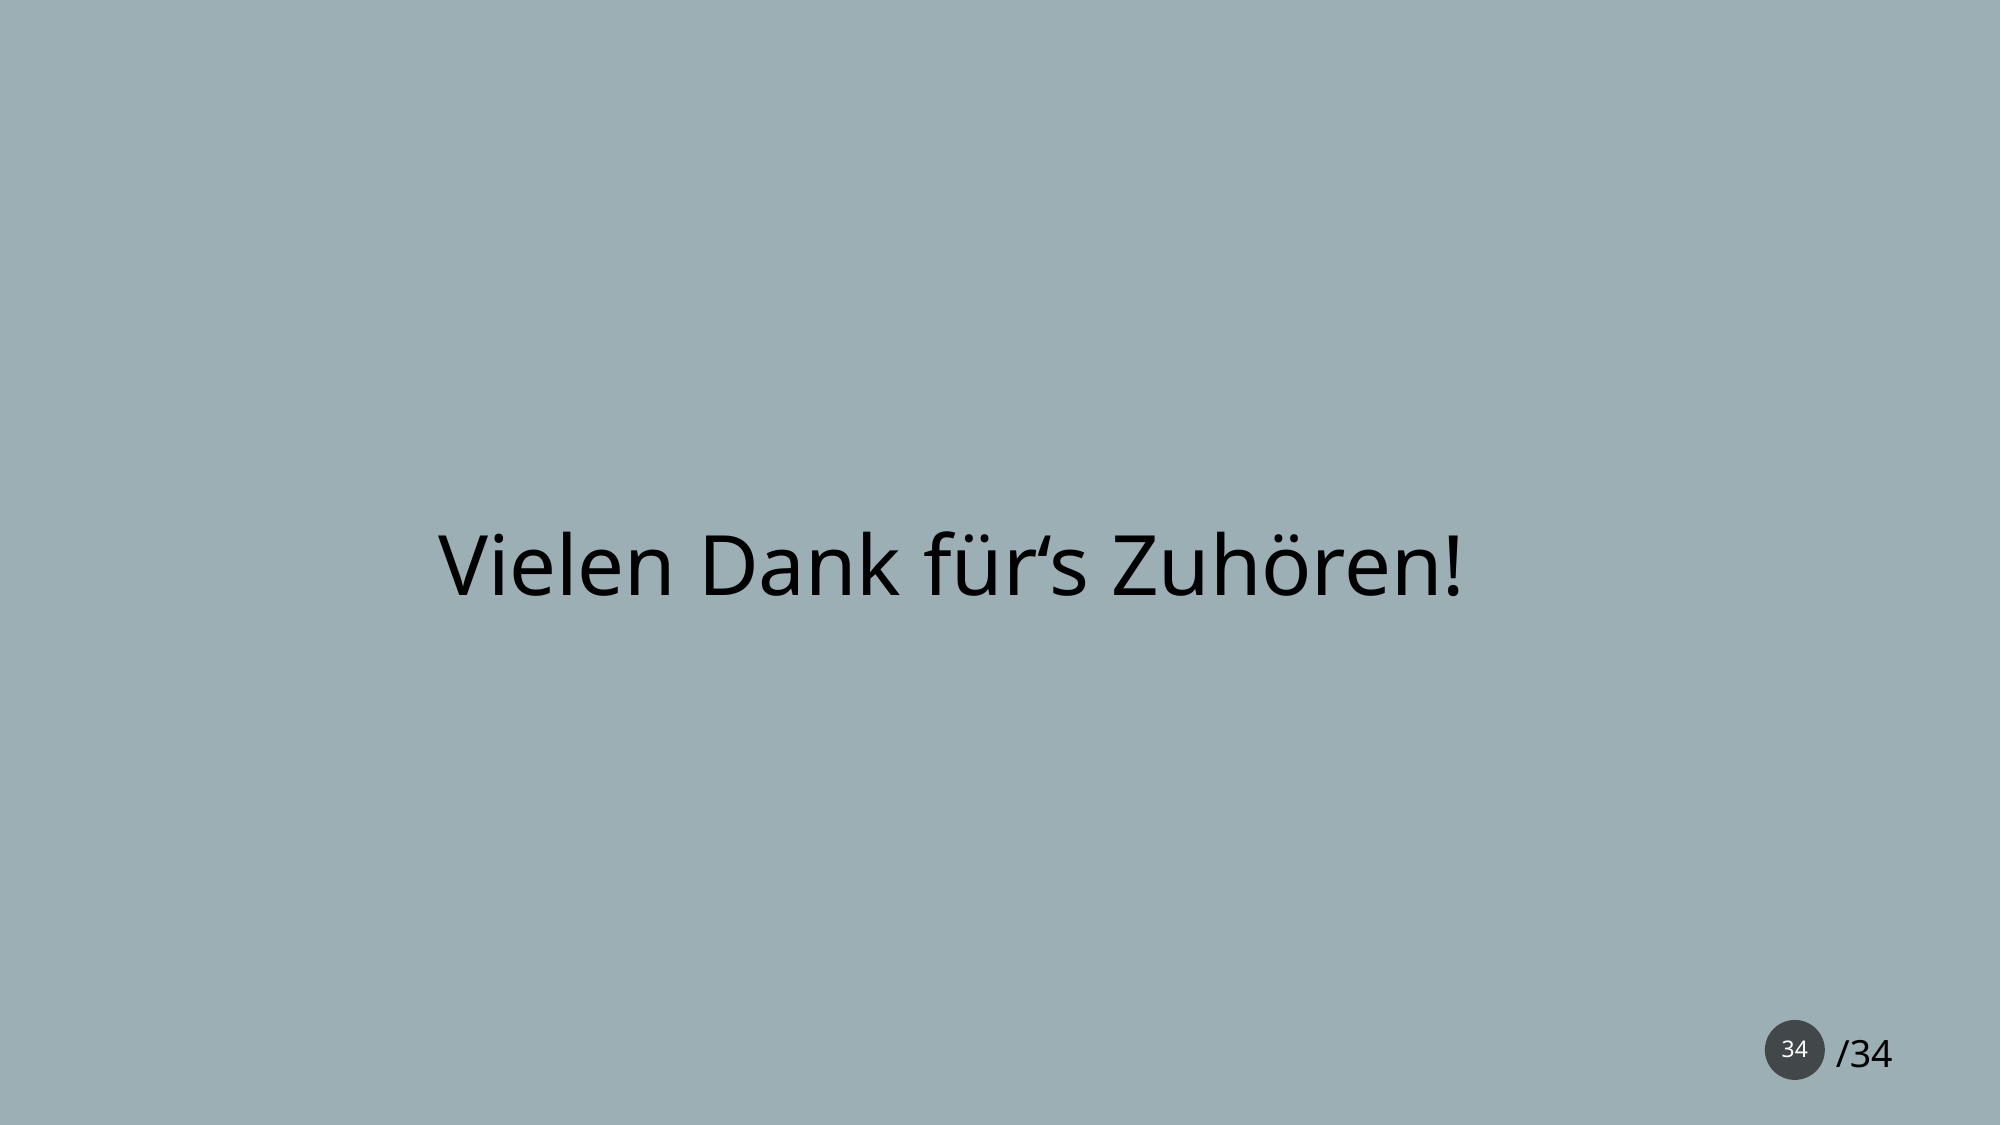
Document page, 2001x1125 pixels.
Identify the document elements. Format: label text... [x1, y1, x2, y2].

text_box Vielen Dank für‘s Zuhören! [423, 504, 1482, 620]
slide_number 34 [1764, 1019, 1825, 1080]
